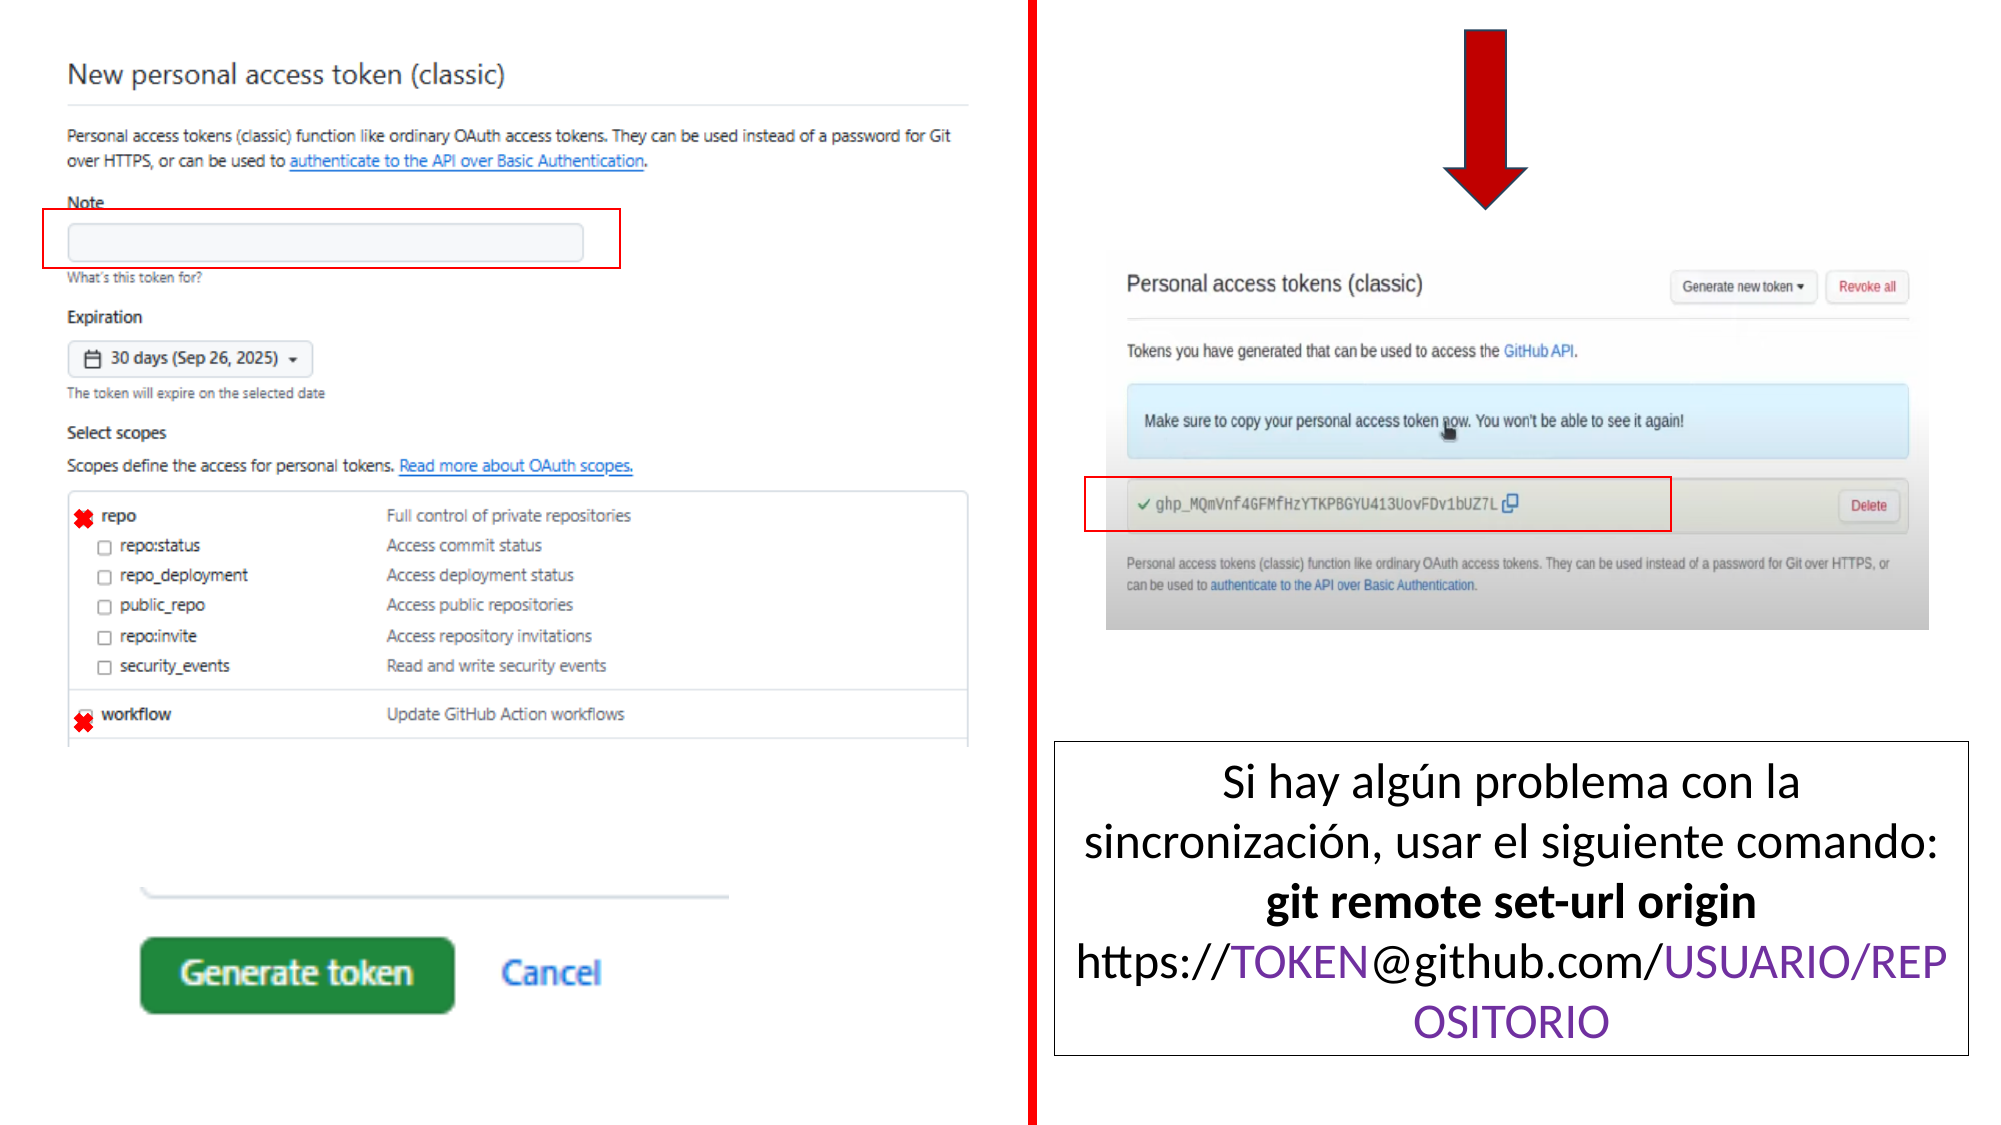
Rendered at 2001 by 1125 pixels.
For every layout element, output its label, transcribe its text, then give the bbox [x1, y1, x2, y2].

picture [1106, 250, 1929, 630]
text_box [1084, 476, 1106, 532]
picture [43, 53, 1032, 748]
picture [43, 887, 729, 1060]
text_box [1442, 29, 1529, 211]
text_box Si hay algún problema con la sincronización, usar el siguiente comando: git remote set-url origin https://TOKEN@github.com/USUARIO/REPOSITORIO [1054, 741, 1969, 1056]
